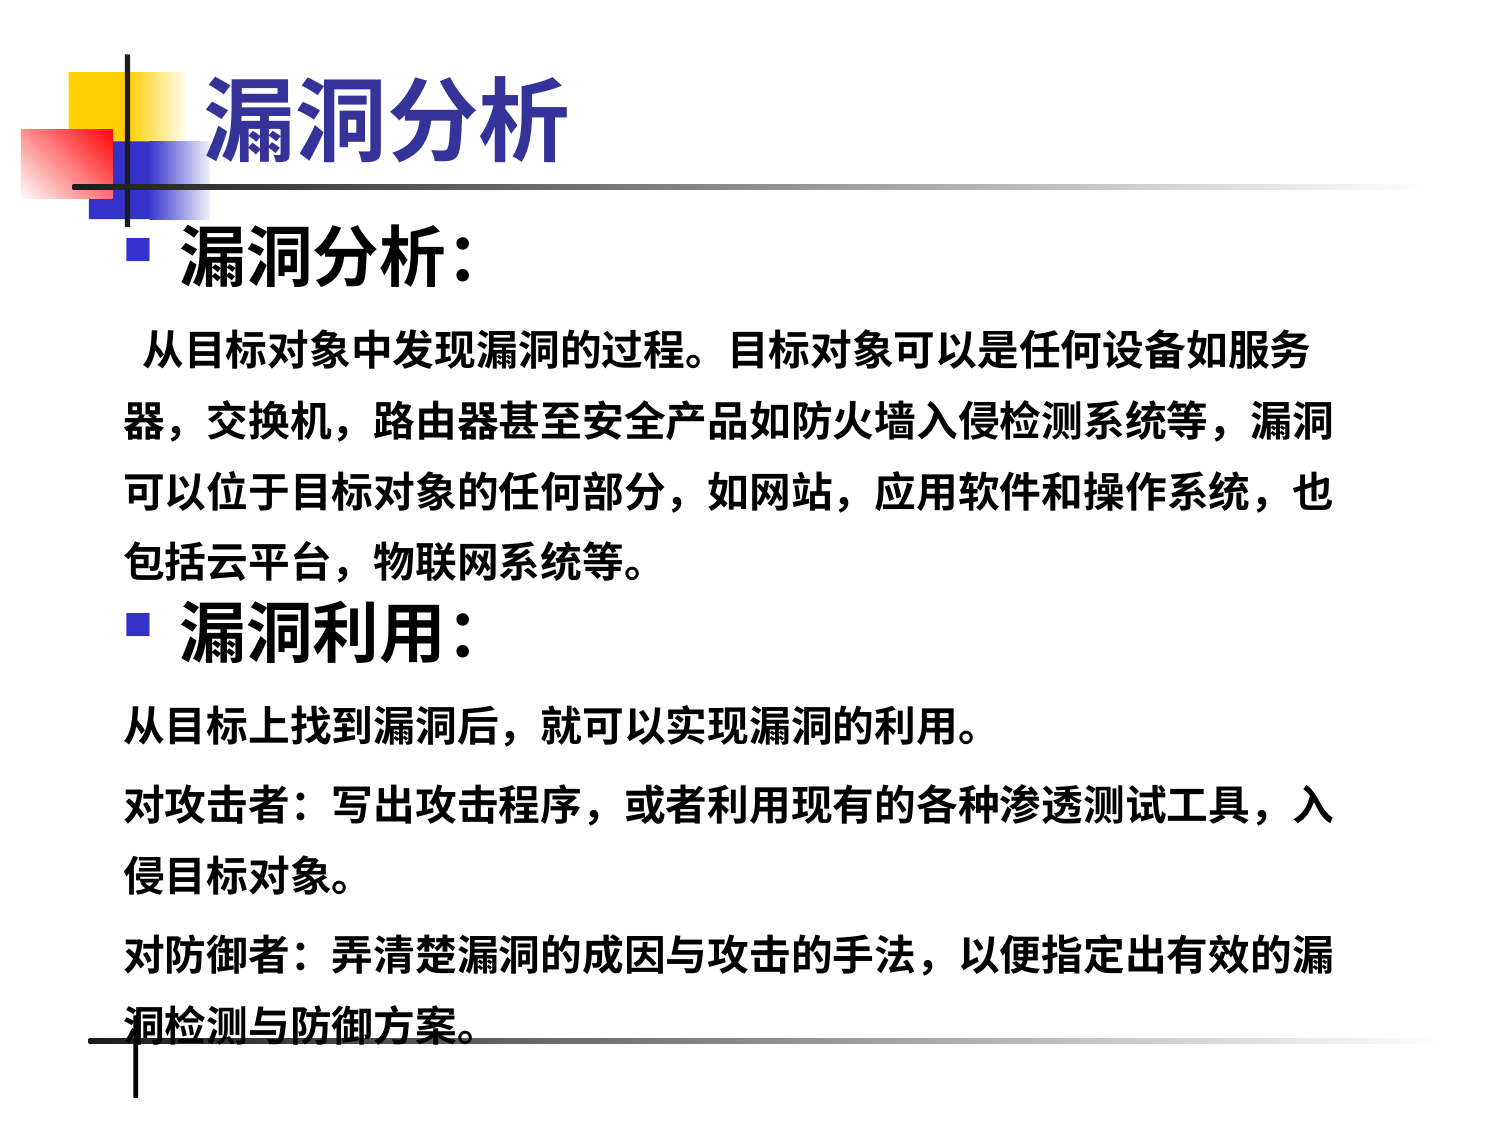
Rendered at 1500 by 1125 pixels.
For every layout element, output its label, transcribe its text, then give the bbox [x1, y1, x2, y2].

title 漏洞分析 [188, 23, 1468, 181]
list 漏洞分析： 从目标对象中发现漏洞的过程。目标对象可以是任何设备如服务器，交换机，路由器甚至安全产品如防火墙入侵检测系统等，漏洞可以位于目标对象的任何部分，如网站，应用软件和操作系统，也包括云平台，物联网系统等。 漏洞利用： 从目标上找到漏洞后，就可以实现漏洞的利用。 对攻击者：写出攻击程序，或者利用现有的各种渗透测试工具，入侵目标对象。 对防御者：弄清楚漏洞的成因与攻击的手法，以便指定出有效的漏洞检测与防御方案。 [107, 216, 1384, 1068]
